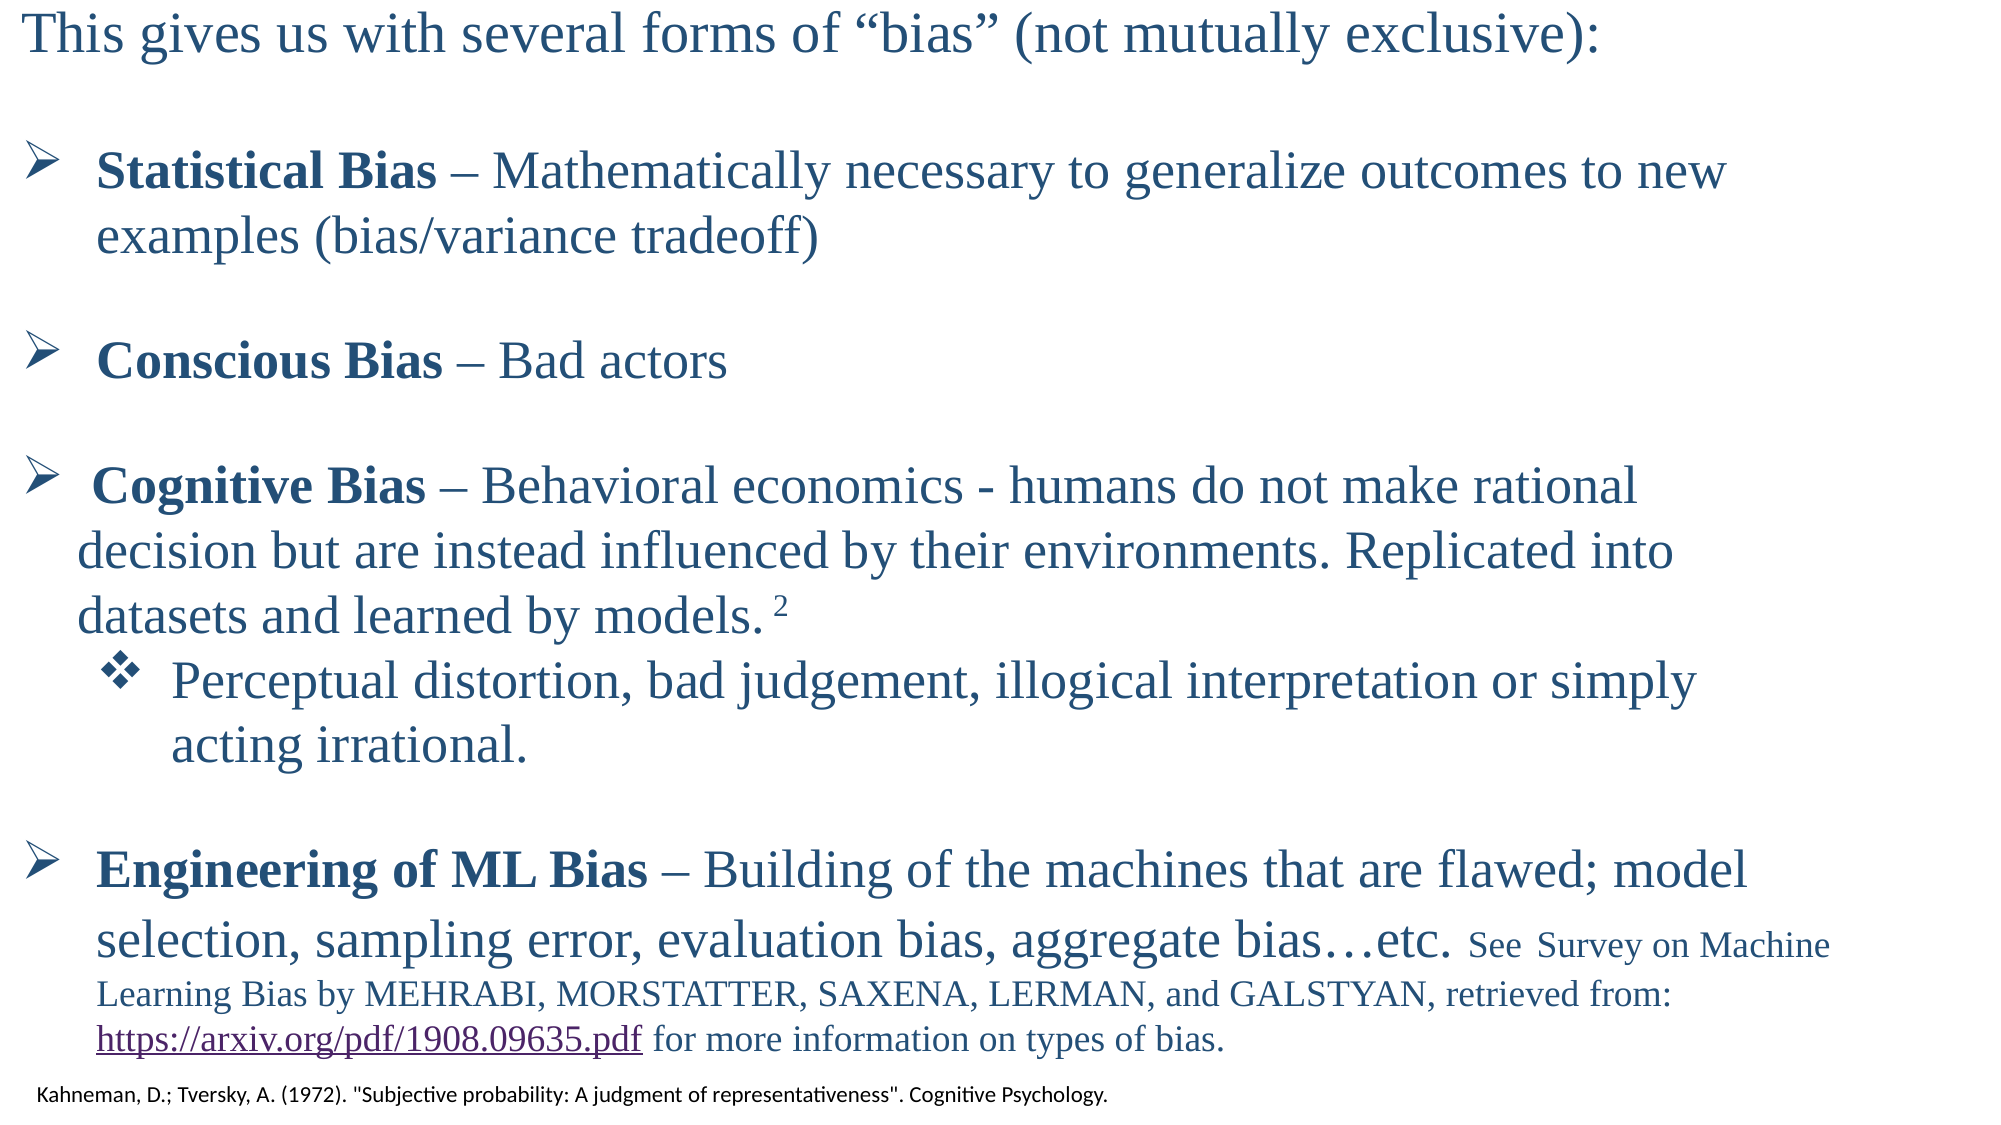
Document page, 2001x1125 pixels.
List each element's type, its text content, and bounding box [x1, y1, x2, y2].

text_box Kahneman, D.; Tversky, A. (1972). "Subjective probability: A judgment of representativeness". Cognitive Psychology. [22, 1072, 1593, 1115]
text_box This gives us with several forms of “bias” (not mutually exclusive): Statistical Bias – Mathematically necessary to generalize outcomes to new examples (bias/variance tradeoff) Conscious Bias – Bad actors Cognitive Bias – Behavioral economics - humans do not make rational decision but are instead influenced by their environments. Replicated into datasets and learned by models. 2 Perceptual distortion, bad judgement, illogical interpretation or simply acting irrational. Engineering of ML Bias – Building of the machines that are flawed; model selection, sampling error, evaluation bias, aggregate bias…etc. See Survey on Machine Learning Bias by MEHRABI, MORSTATTER, SAXENA, LERMAN, and GALSTYAN, retrieved from: https://arxiv.org/pdf/1908.09635.pdf for more information on types of bias. [6, 0, 1849, 1125]
